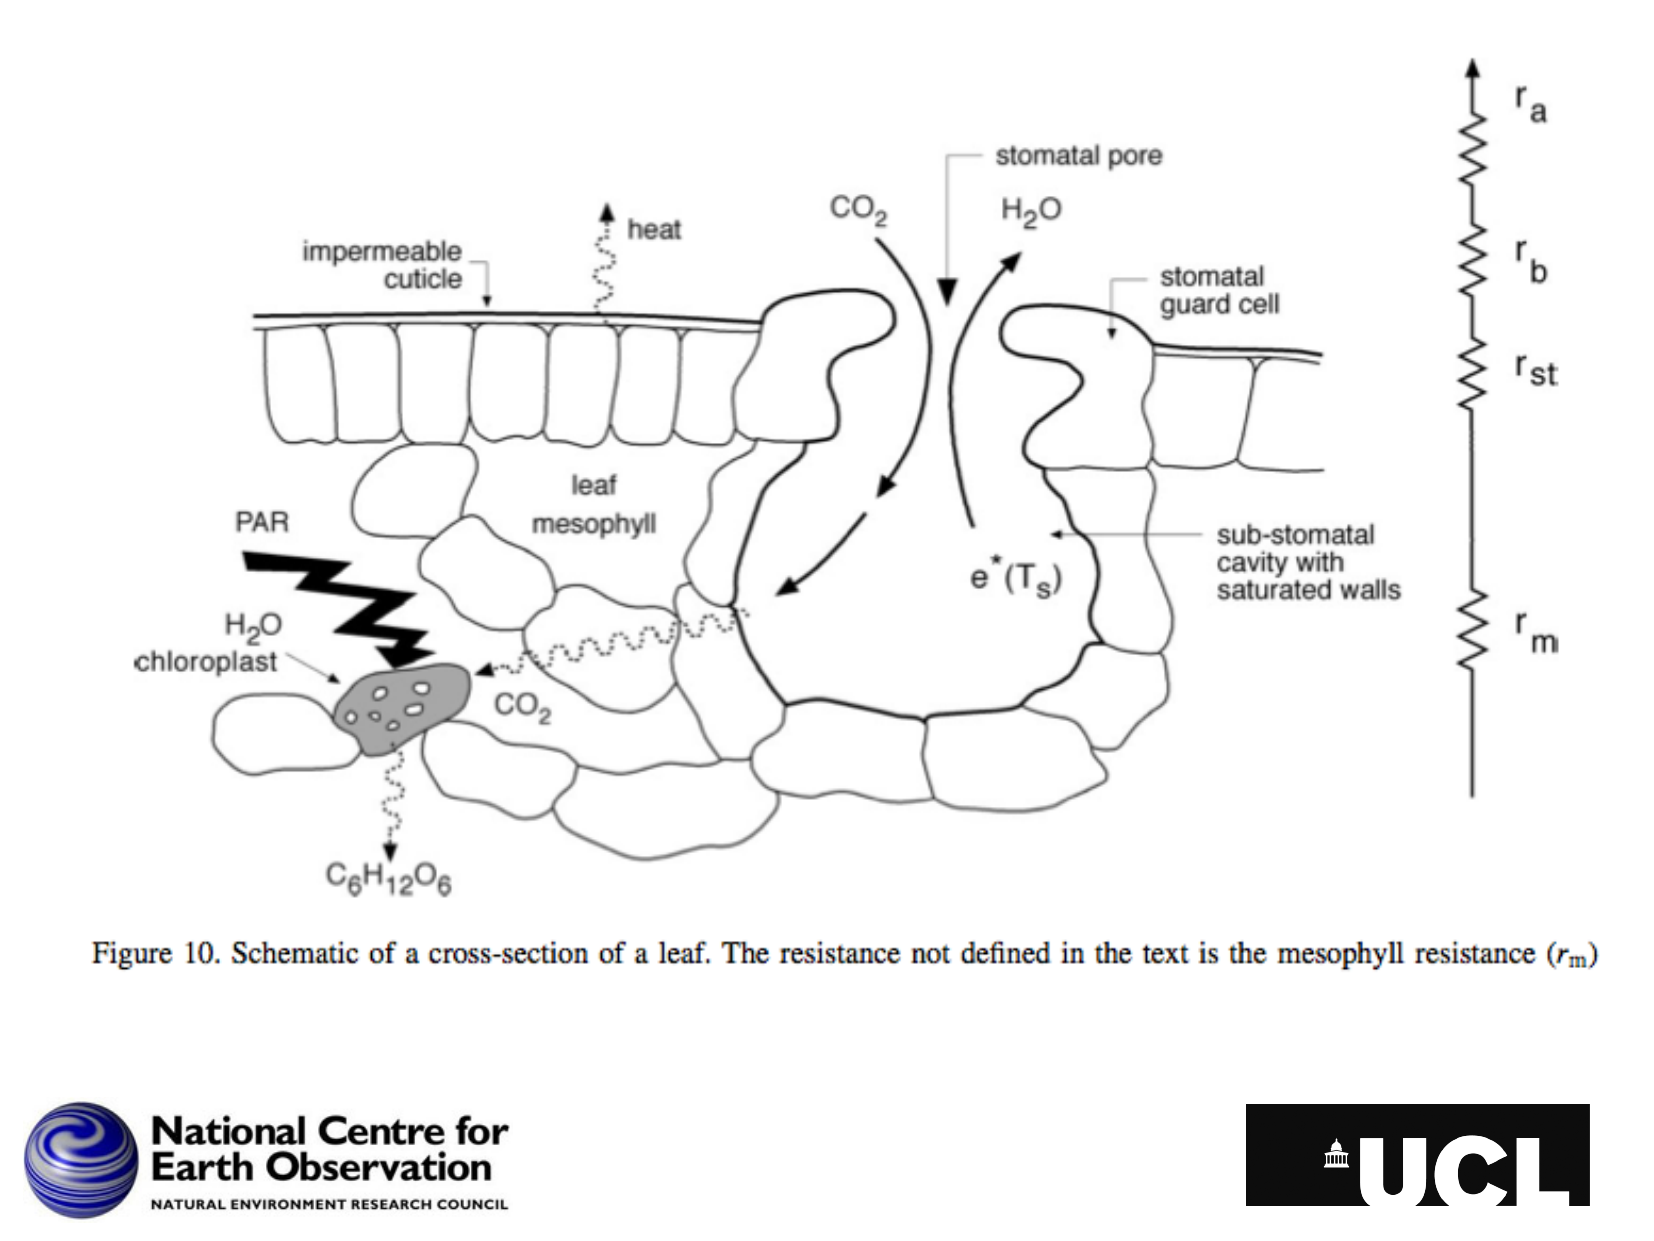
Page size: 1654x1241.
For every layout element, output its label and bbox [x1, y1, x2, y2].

list [0, 29, 1654, 1003]
picture [1246, 1104, 1590, 1206]
picture [23, 1097, 513, 1223]
